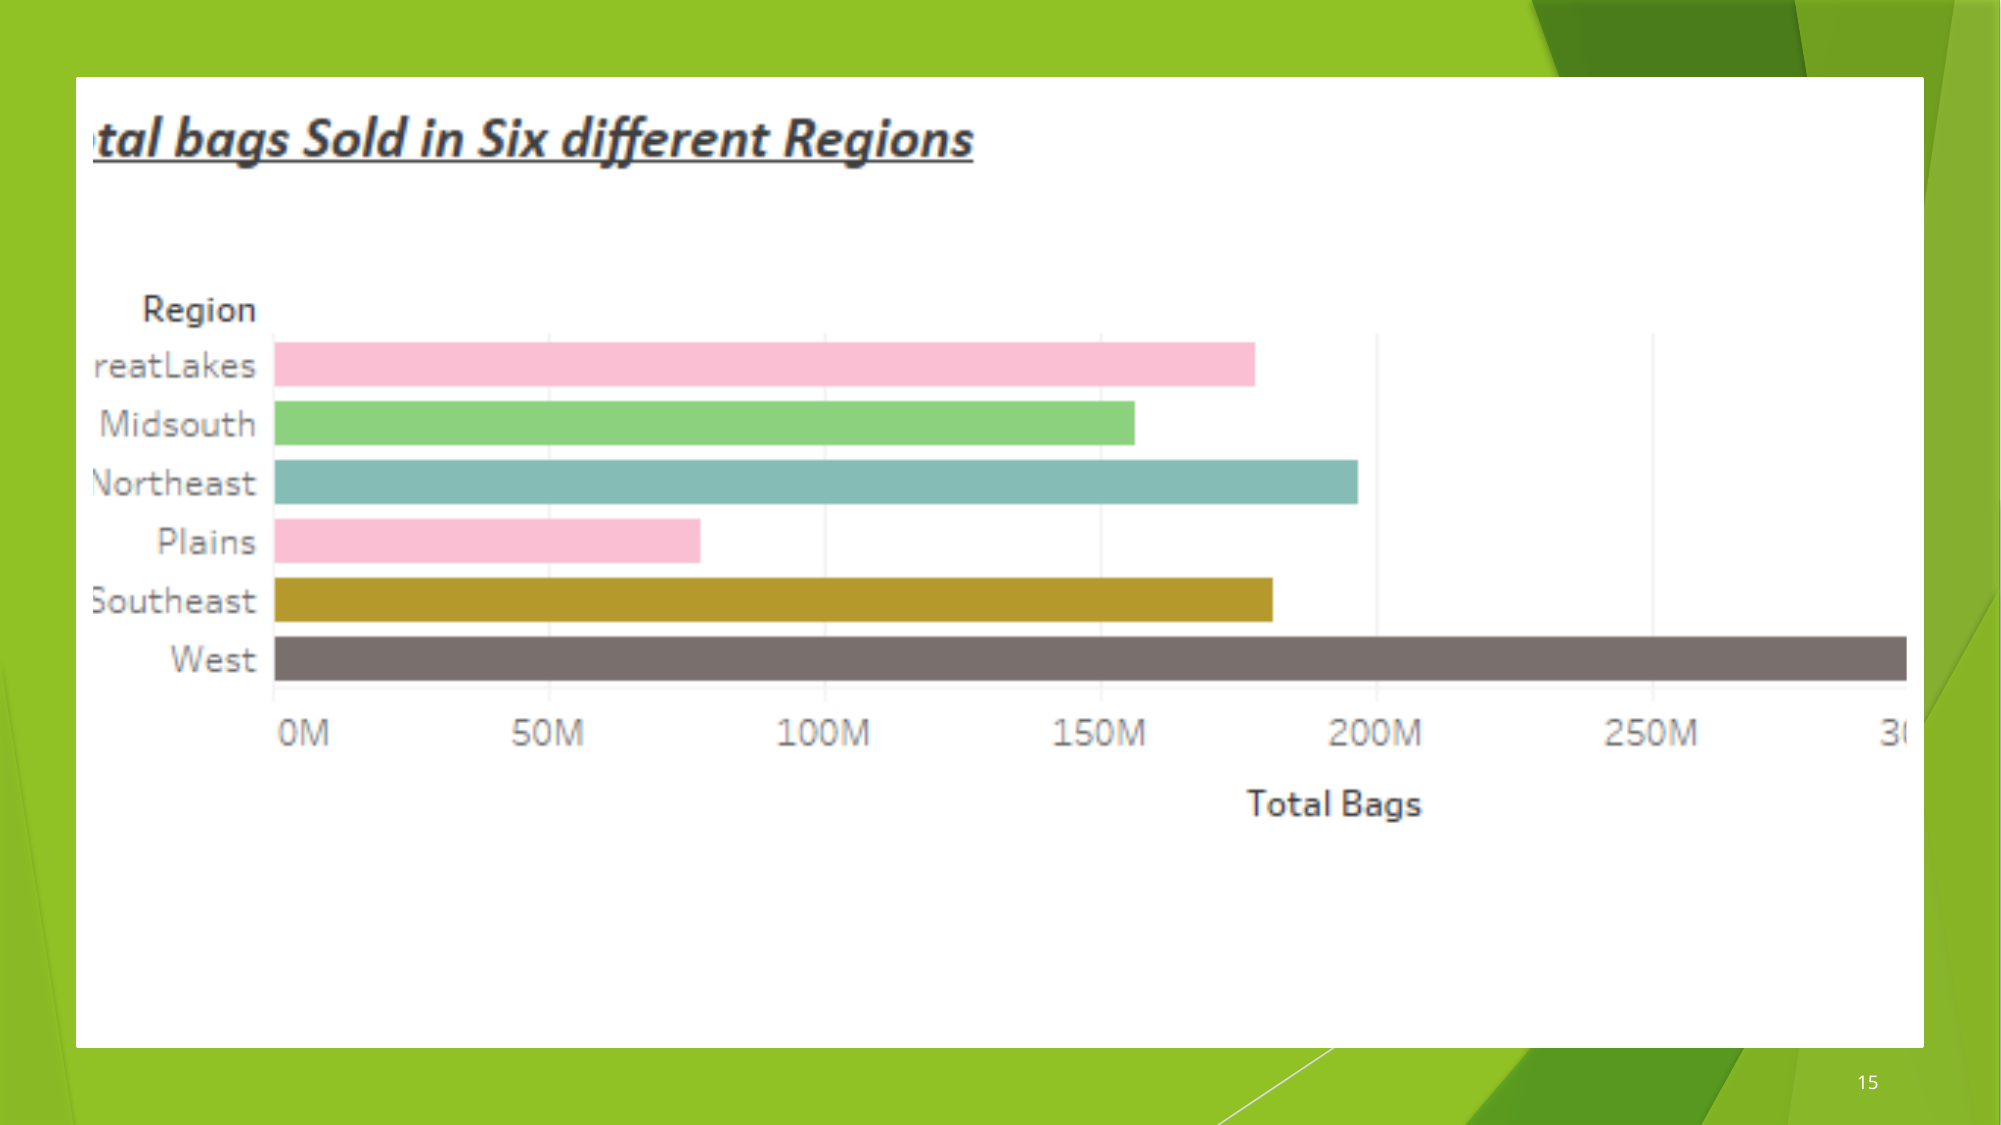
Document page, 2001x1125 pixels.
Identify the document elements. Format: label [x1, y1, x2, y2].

list [92, 93, 1908, 1032]
text_box [0, 0, 2000, 1125]
